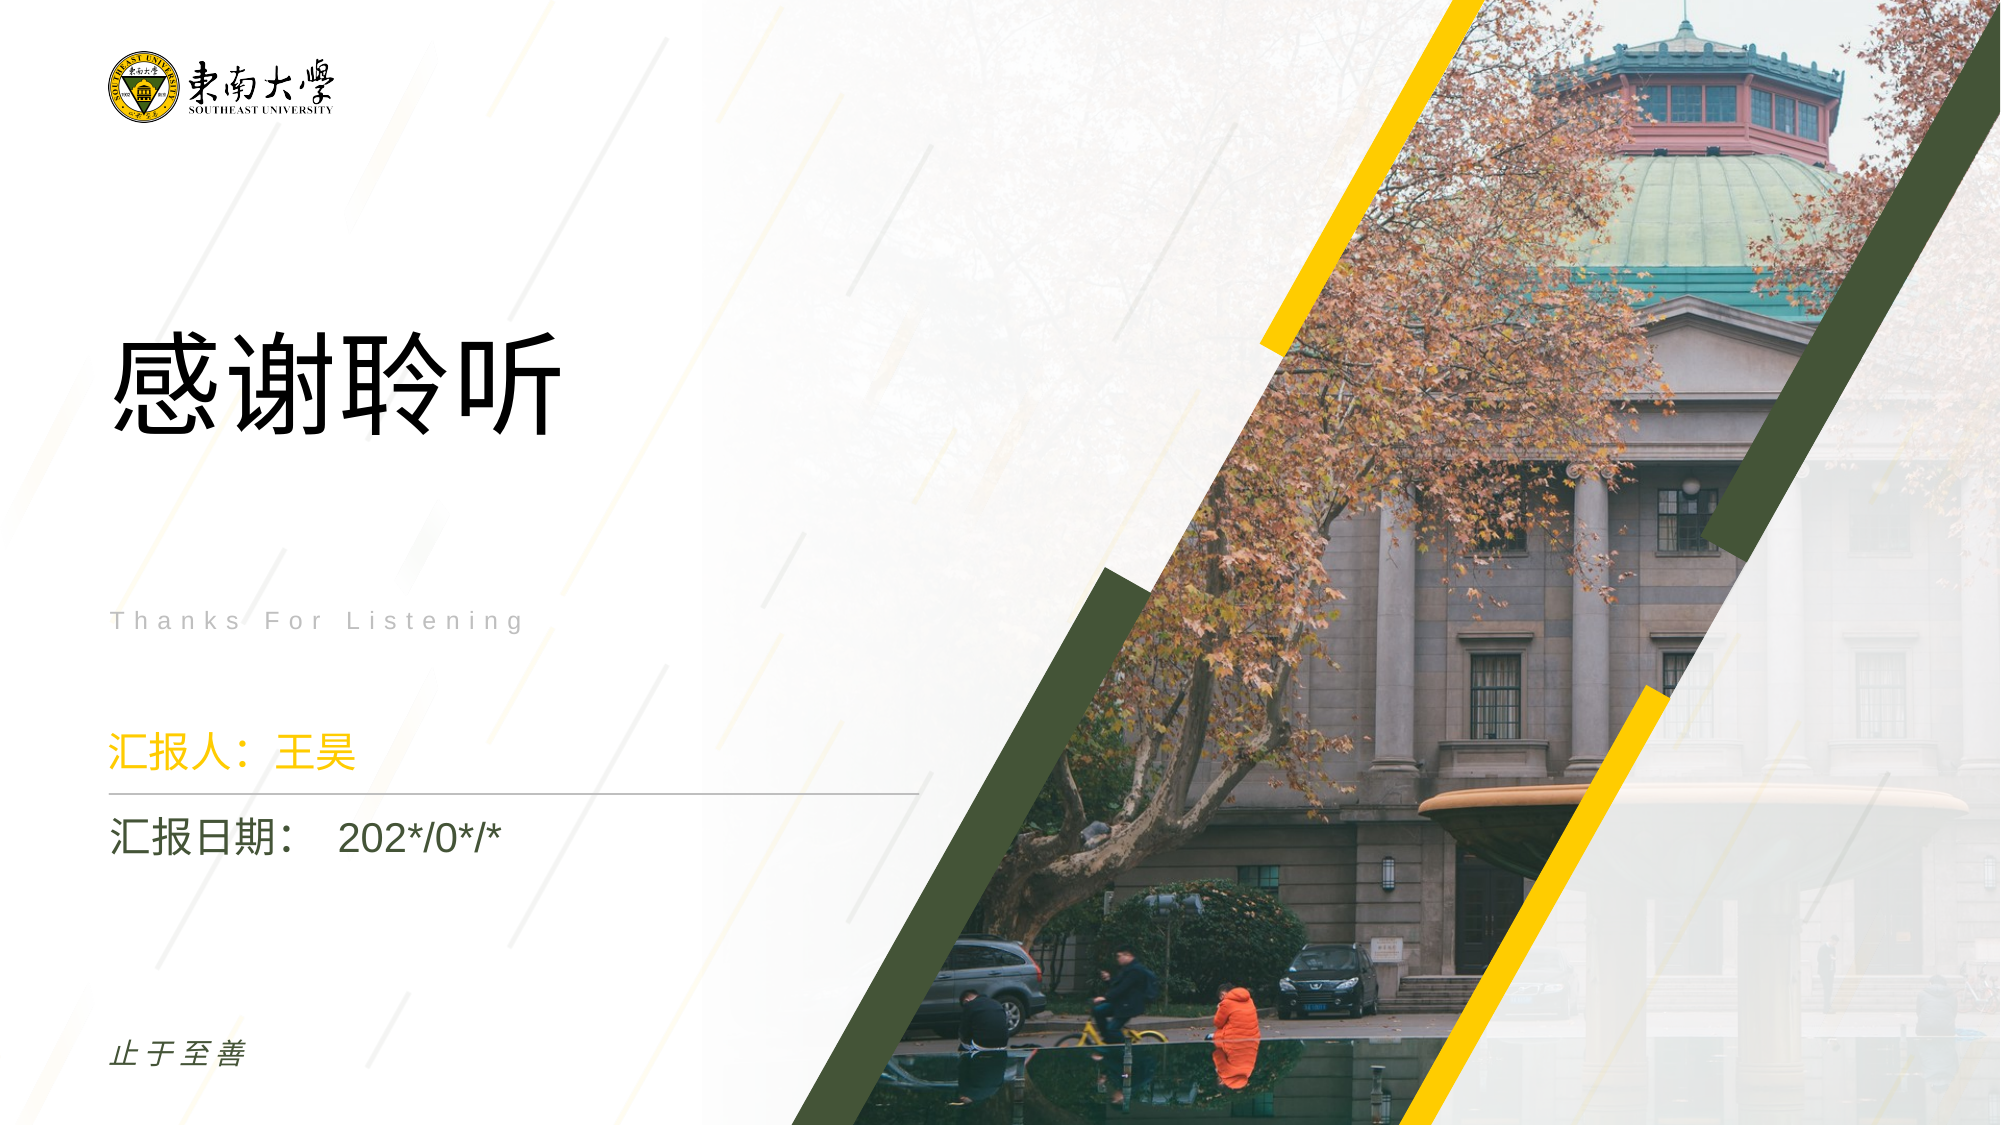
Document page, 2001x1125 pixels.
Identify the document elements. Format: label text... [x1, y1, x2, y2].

text_box 汇报日期： 202*/0*/* [109, 803, 714, 869]
picture [1988, 127, 1993, 135]
list Thanks For Listening [109, 597, 1061, 645]
list 感谢聆听 [109, 306, 1061, 451]
picture [854, 0, 2000, 1125]
slide_number 止于至善 [108, 1022, 657, 1083]
picture [108, 51, 334, 123]
text_box 汇报人：王昊 [107, 718, 519, 784]
